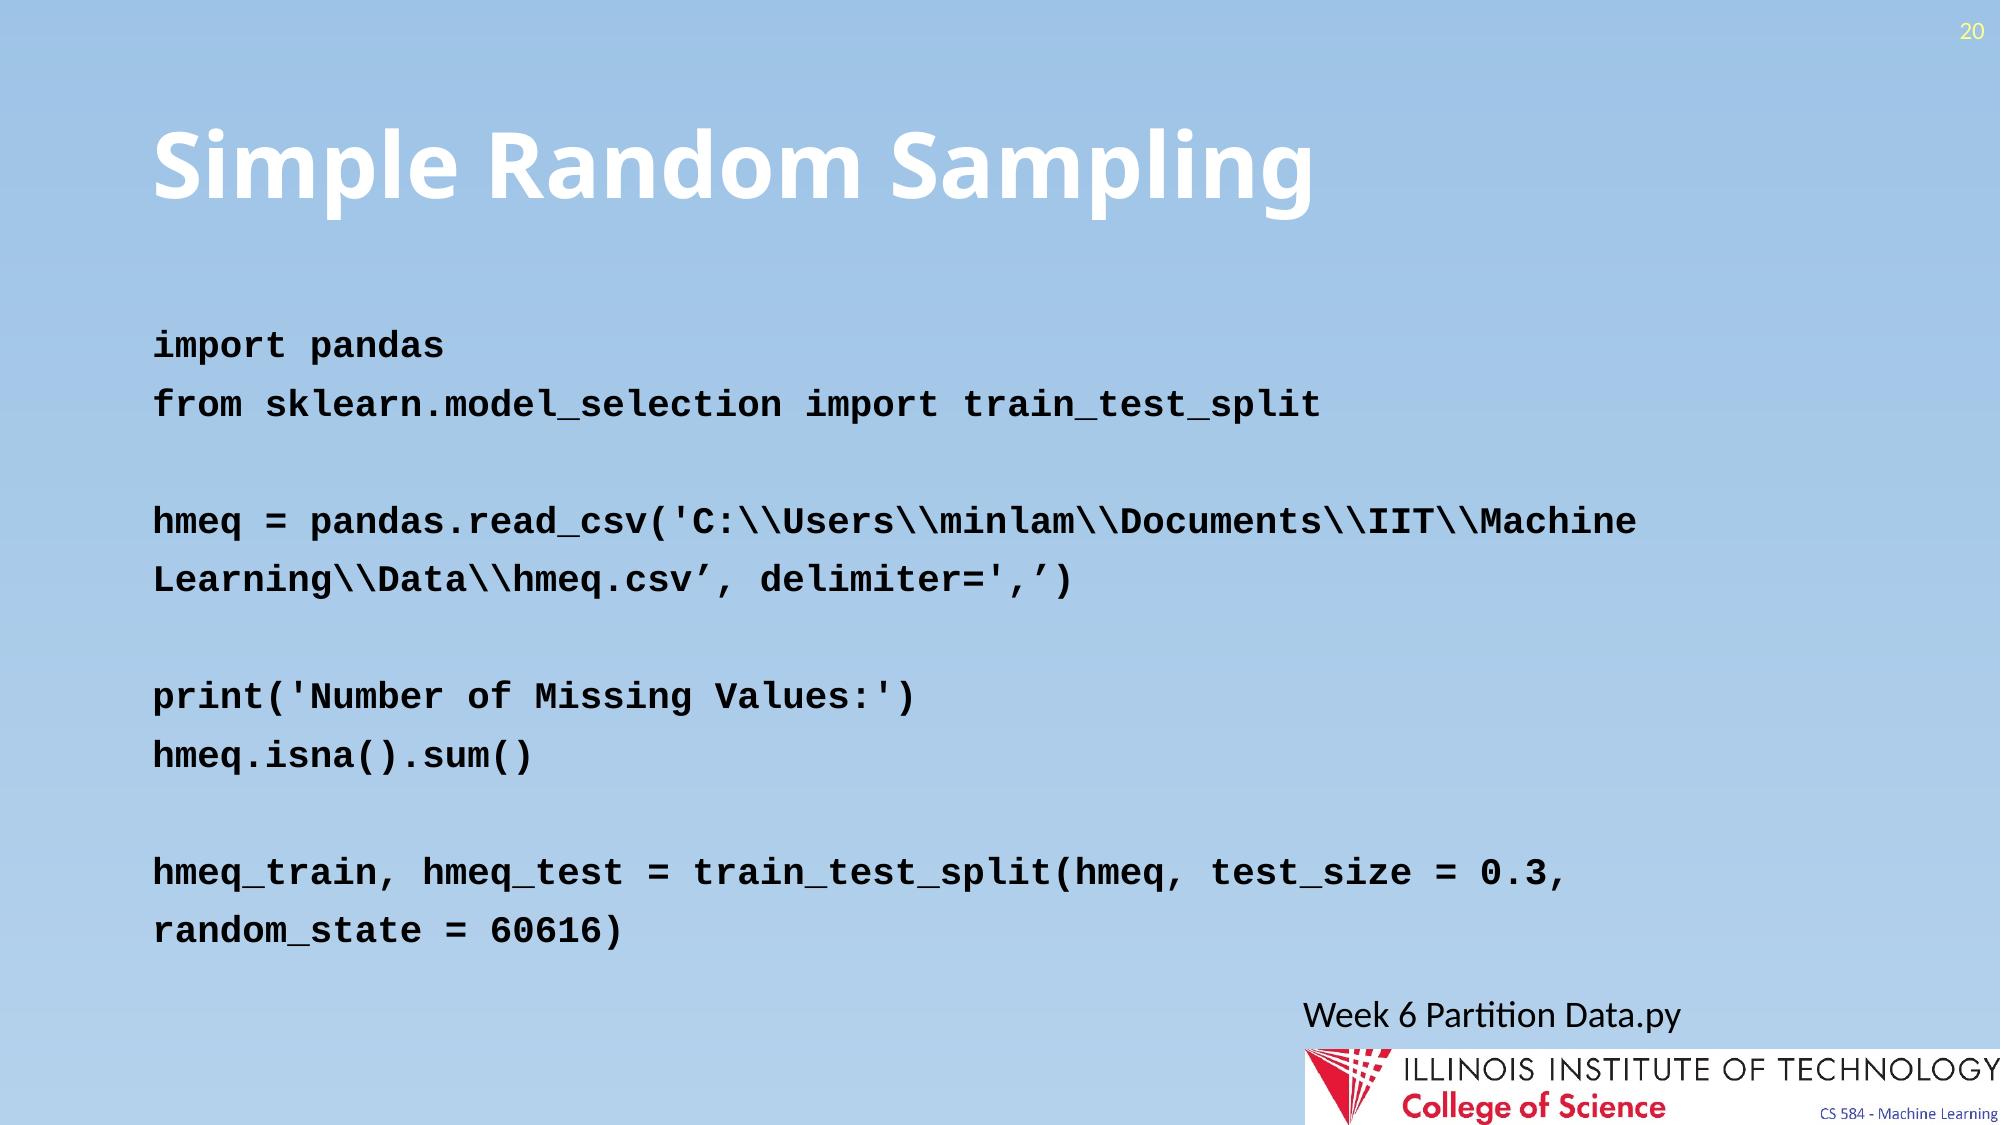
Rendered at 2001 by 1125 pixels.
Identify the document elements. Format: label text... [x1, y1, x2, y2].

slide_number 20 [1550, 0, 2000, 60]
list import pandas from sklearn.model_selection import train_test_split hmeq = pandas.read_csv('C:\\Users\\minlam\\Documents\\IIT\\Machine Learning\\Data\\hmeq.csv’, delimiter=',’) print('Number of Missing Values:') hmeq.isna().sum() hmeq_train, hmeq_test = train_test_split(hmeq, test_size = 0.3, random_state = 60616) [137, 299, 1863, 1014]
text_box Week 6 Partition Data.py [1288, 982, 1697, 1043]
title Simple Random Sampling [137, 59, 1863, 278]
picture [1305, 1049, 2000, 1125]
